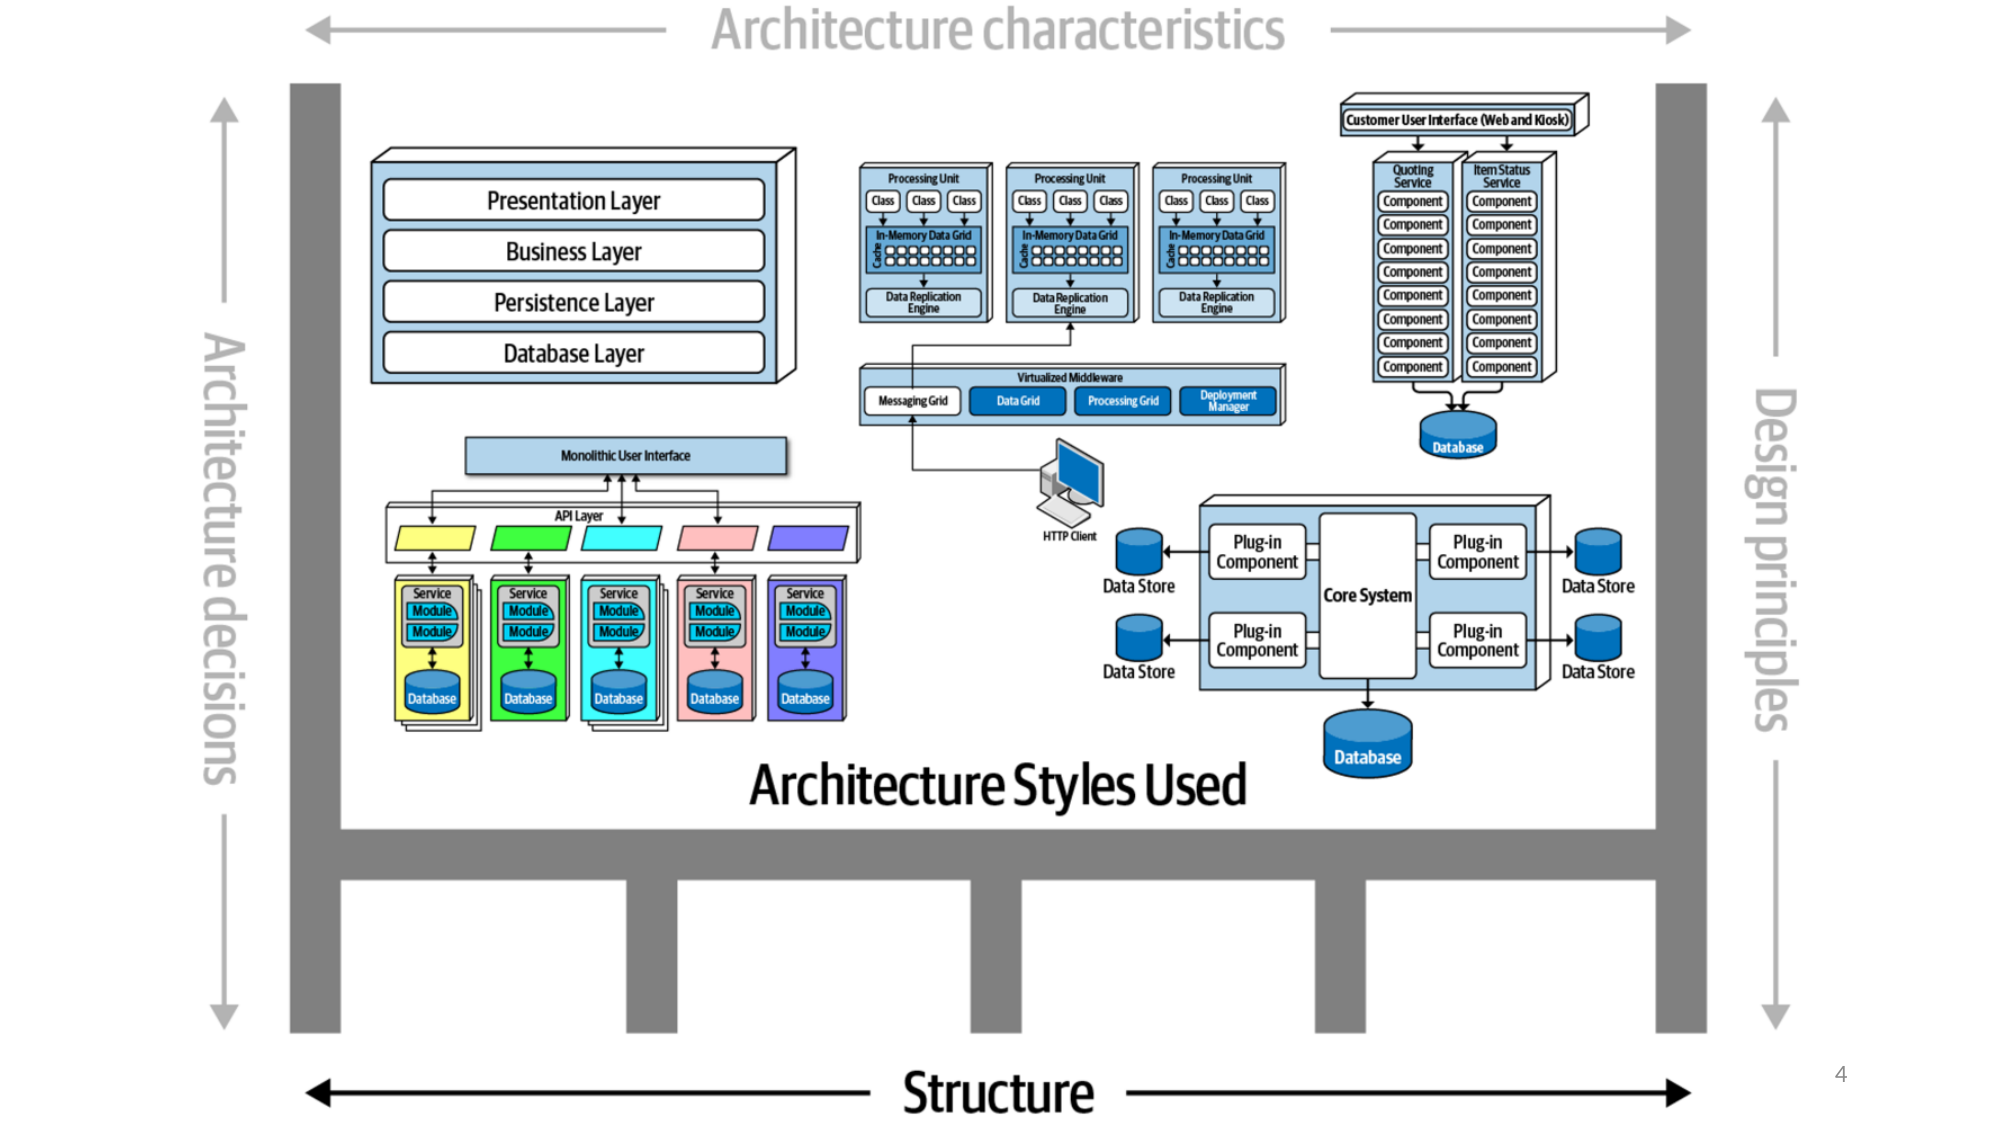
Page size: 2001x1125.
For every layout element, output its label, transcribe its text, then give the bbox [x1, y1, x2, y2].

picture [192, 0, 1807, 1125]
slide_number 4 [1807, 1042, 1863, 1103]
